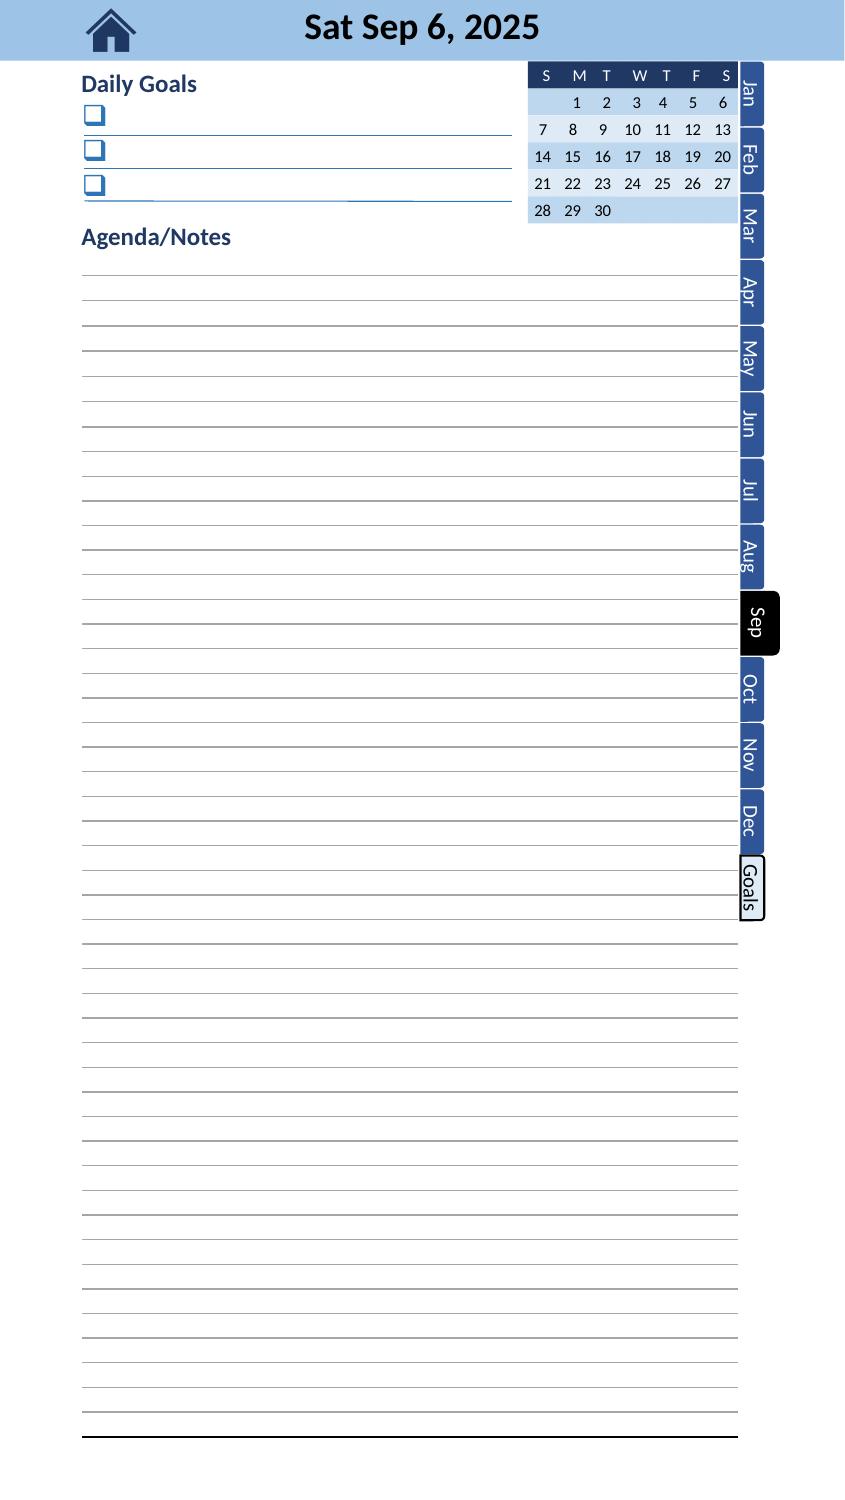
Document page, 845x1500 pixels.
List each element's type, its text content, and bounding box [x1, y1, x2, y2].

picture [82, 1, 140, 59]
list Sat Sep 6, 2025 [190, 0, 655, 61]
